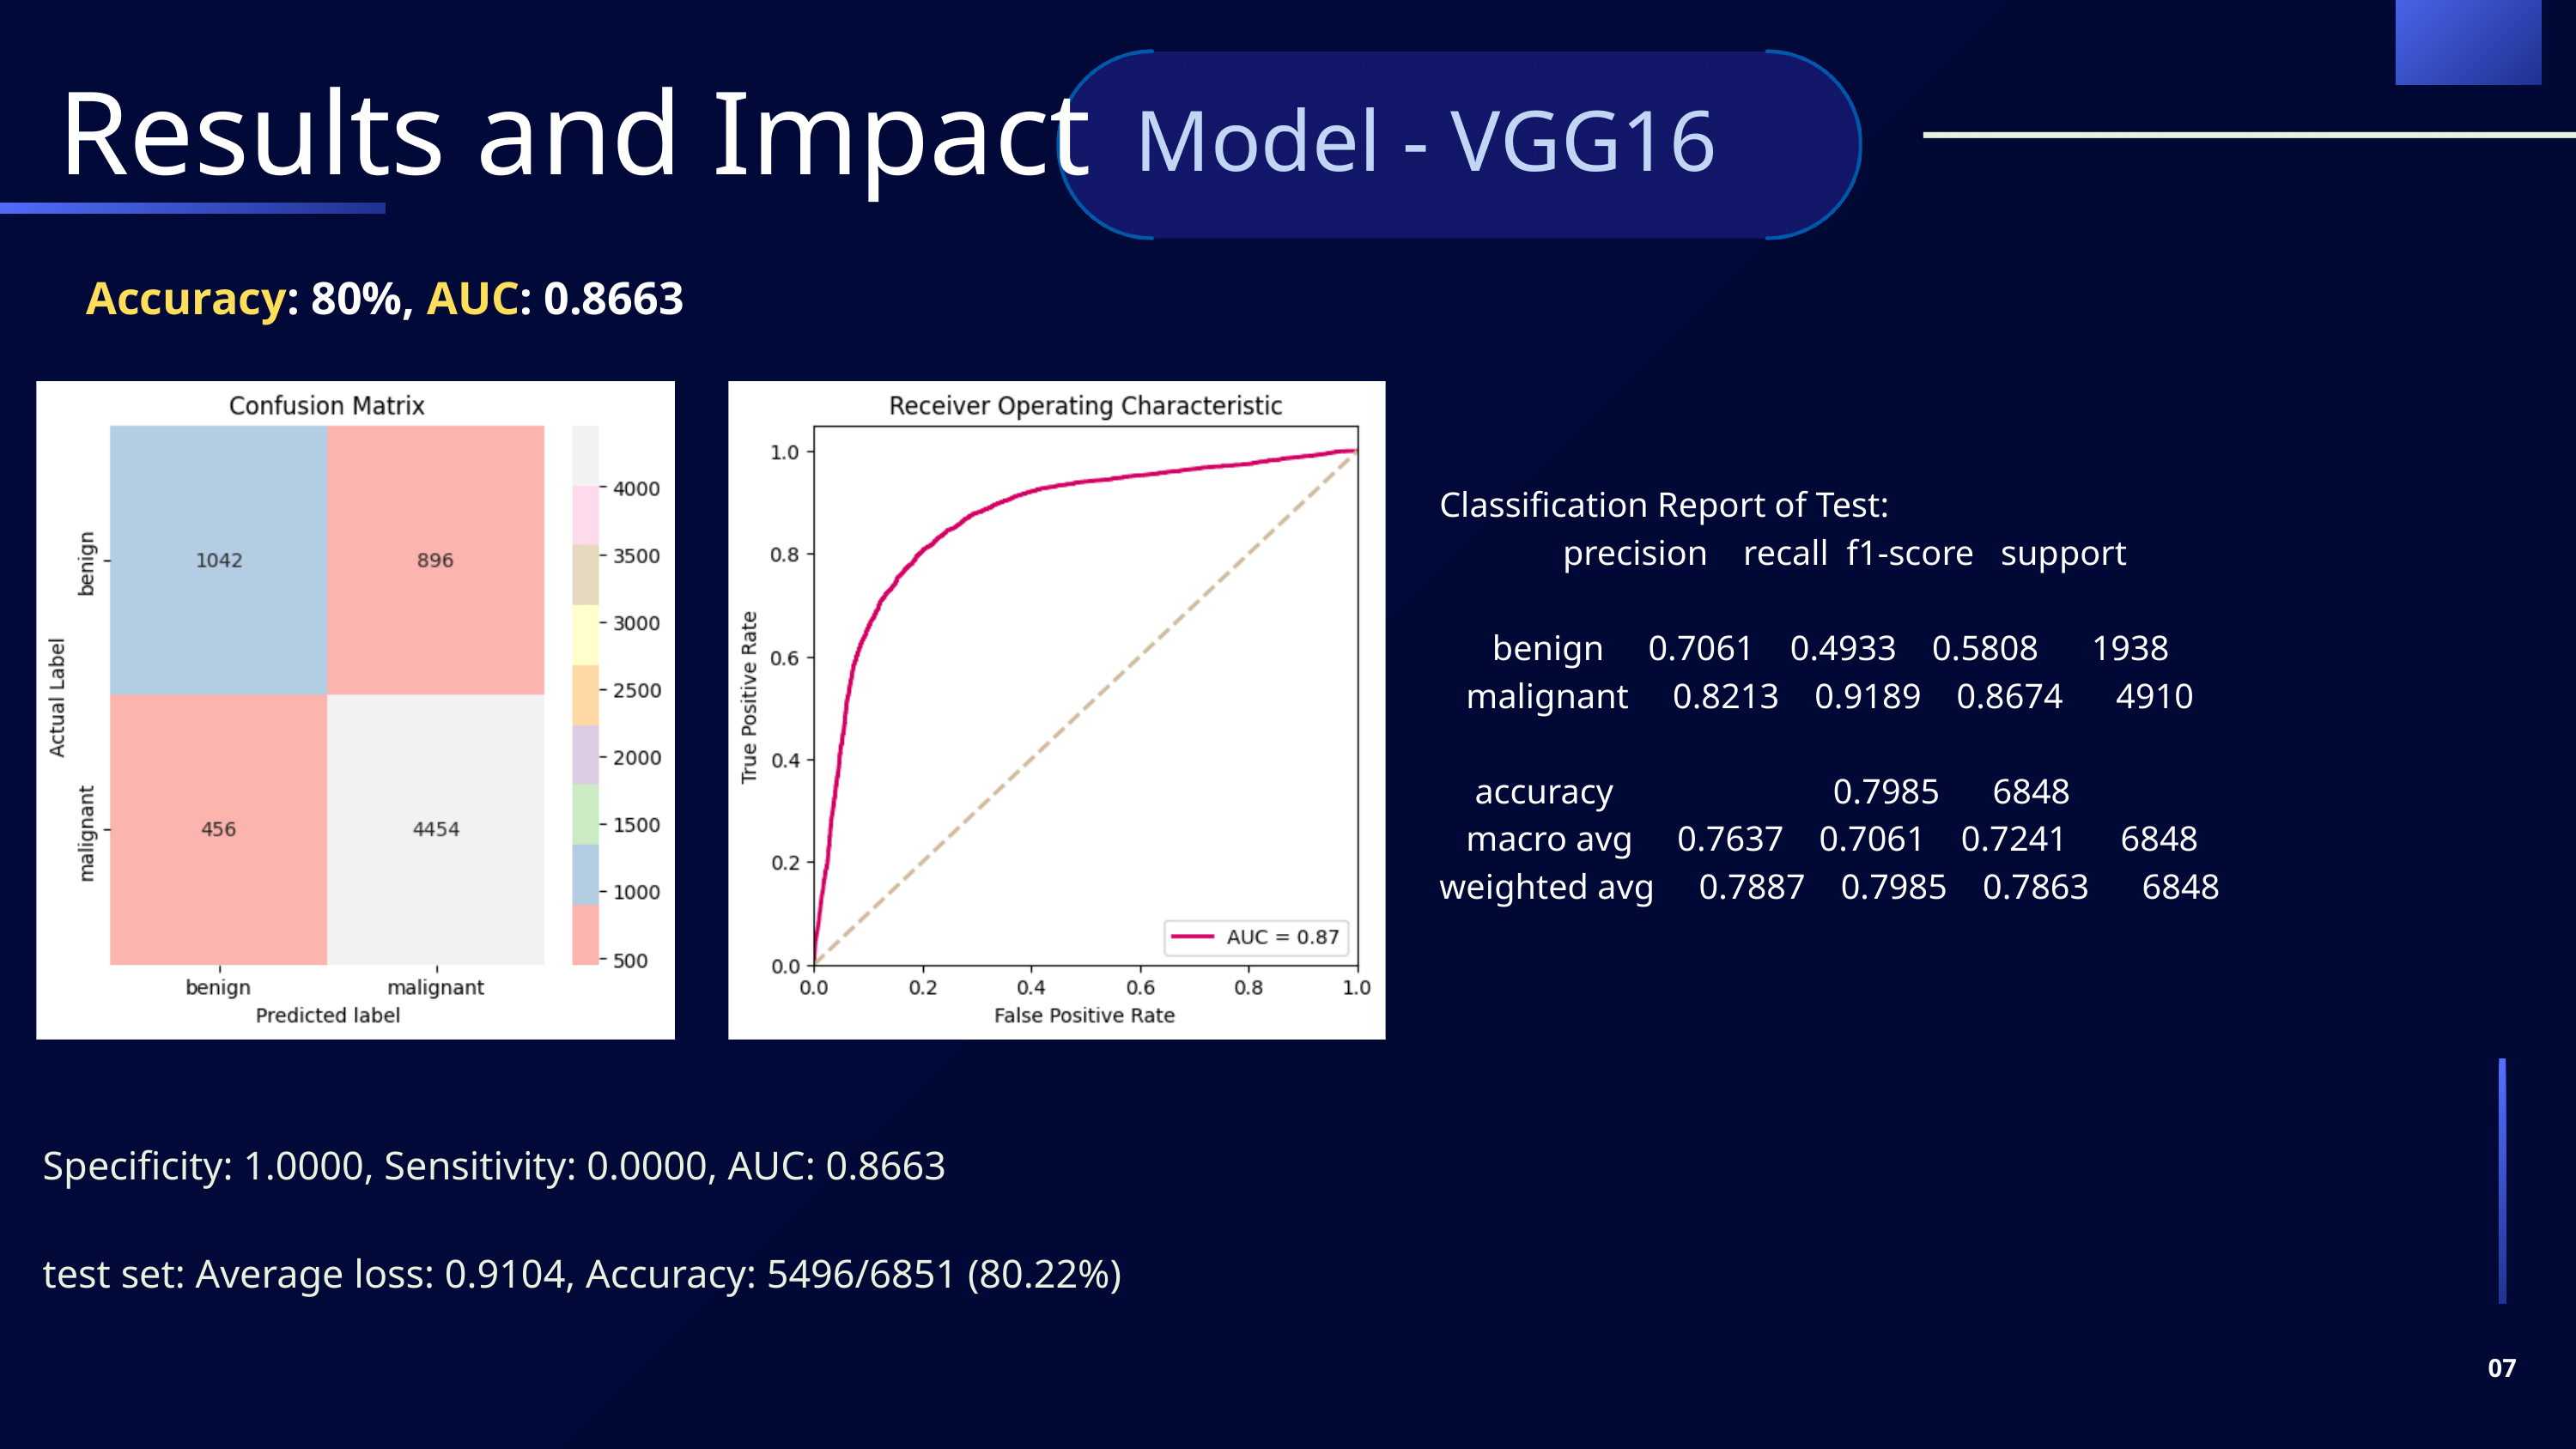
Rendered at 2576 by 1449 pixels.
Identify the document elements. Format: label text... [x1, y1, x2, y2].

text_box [0, 203, 386, 215]
text_box Accuracy: 80%, AUC: 0.8663 [36, 261, 734, 387]
text_box Specificity: 1.0000, Sensitivity: 0.0000, AUC: 0.8663 test set: Average loss: 0.9104, Accuracy: 5496/6851 (80.22%) [42, 1133, 1482, 1296]
text_box Model - VGG16 [825, 70, 2028, 188]
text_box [2499, 1058, 2506, 1304]
text_box 07 [2464, 1347, 2542, 1383]
text_box [1056, 49, 1862, 70]
text_box [36, 387, 675, 1040]
text_box [2028, 112, 2576, 158]
text_box [1056, 188, 1862, 240]
text_box Results and Impact [58, 82, 1100, 198]
text_box [728, 381, 1386, 1040]
text_box Classification Report of Test: precision recall f1-score support benign 0.7061 0.4933 0.5808 1938 malignant 0.8213 0.9189 0.8674 4910 accuracy 0.7985 6848 macro avg 0.7637 0.7061 0.7241 6848 weighted avg 0.7887 0.7985 0.7863 6848 [1439, 476, 2561, 906]
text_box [2396, 0, 2542, 85]
